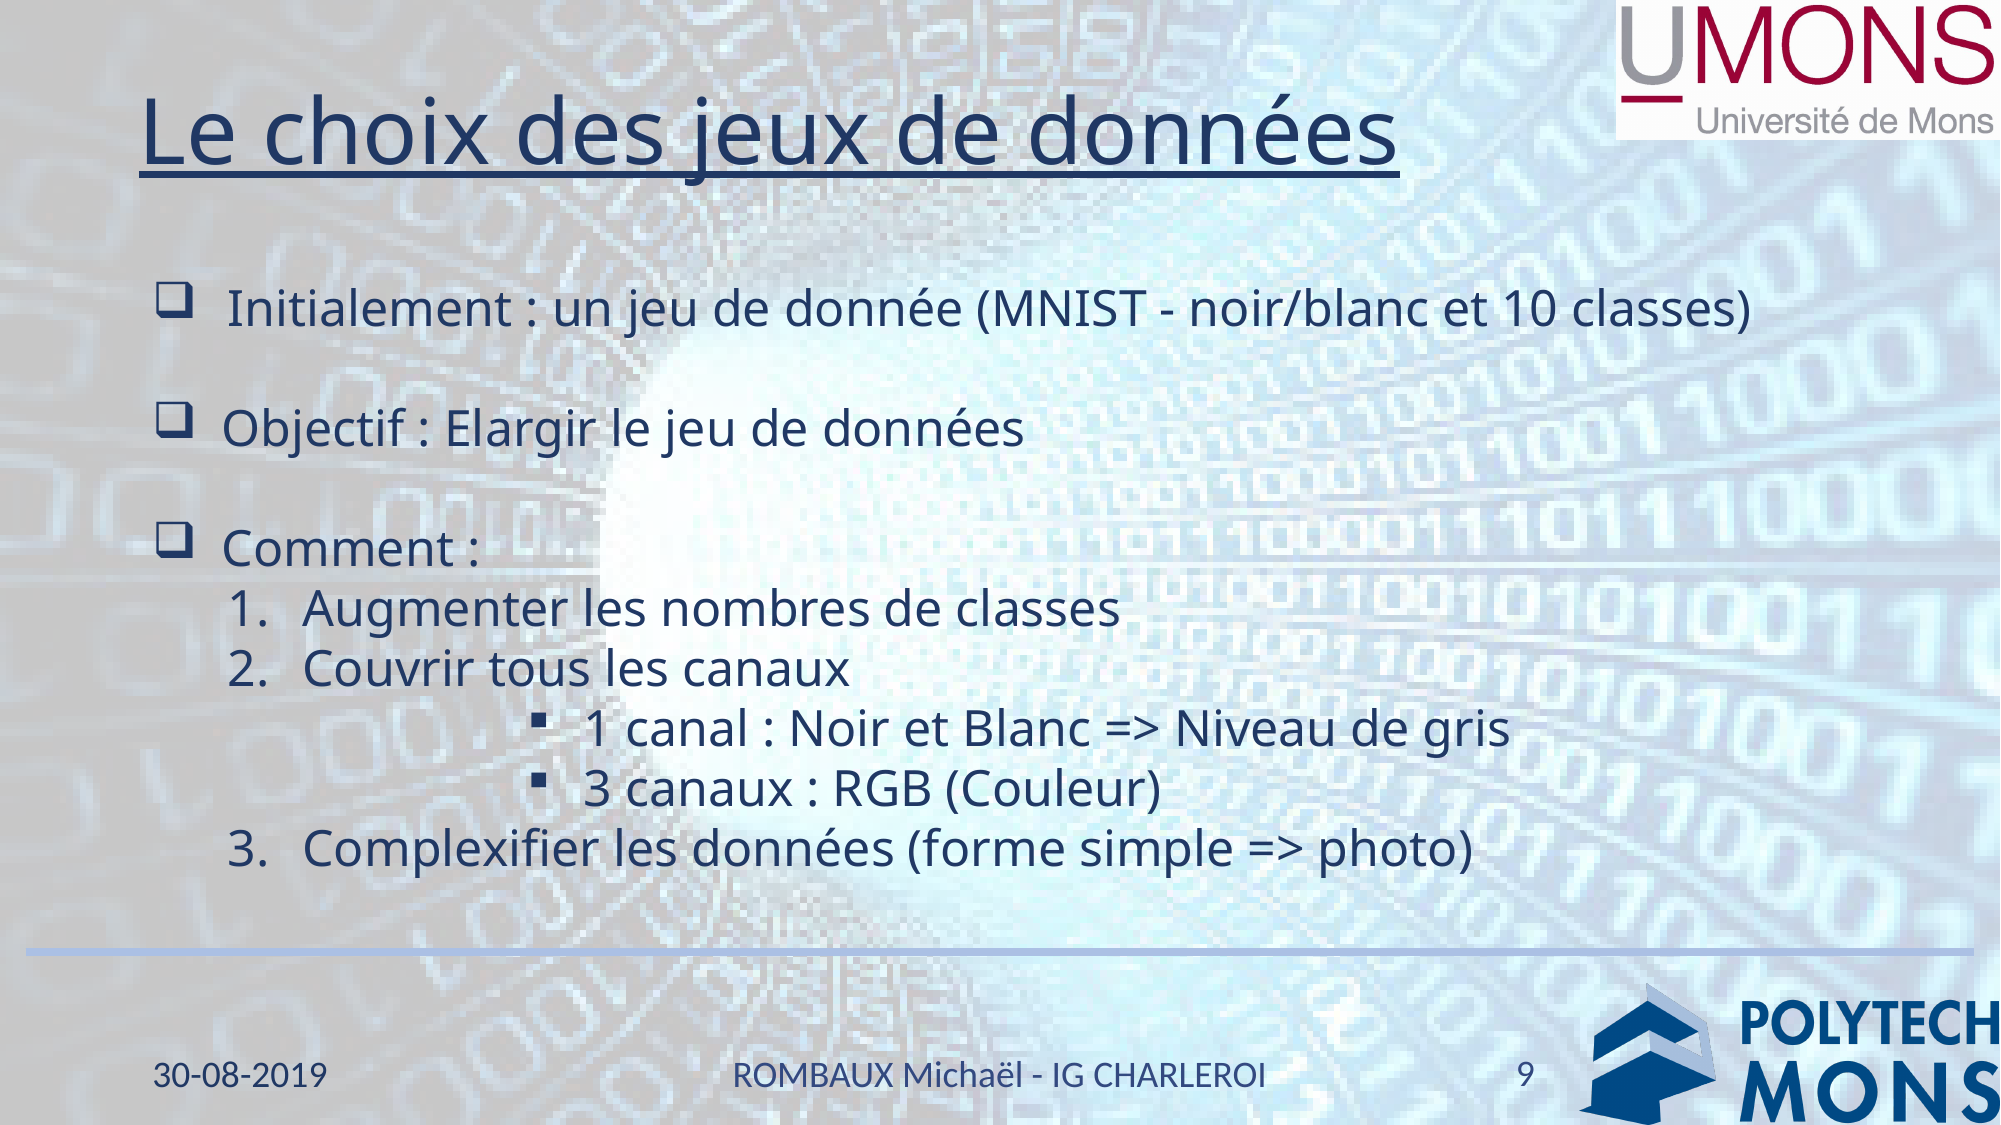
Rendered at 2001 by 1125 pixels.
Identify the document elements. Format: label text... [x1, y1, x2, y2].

picture [1848, 0, 2000, 140]
text_box Initialement : un jeu de donnée (MNIST - noir/blanc et 10 classes) Objectif : Elargir le jeu de données Comment : Augmenter les nombres de classes Couvrir tous les canaux 1 canal : Noir et Blanc => Niveau de gris 3 canaux : RGB (Couleur) Complexifier les données (forme simple => photo) [137, 269, 2000, 1125]
title Le choix des jeux de données [123, 0, 1848, 270]
